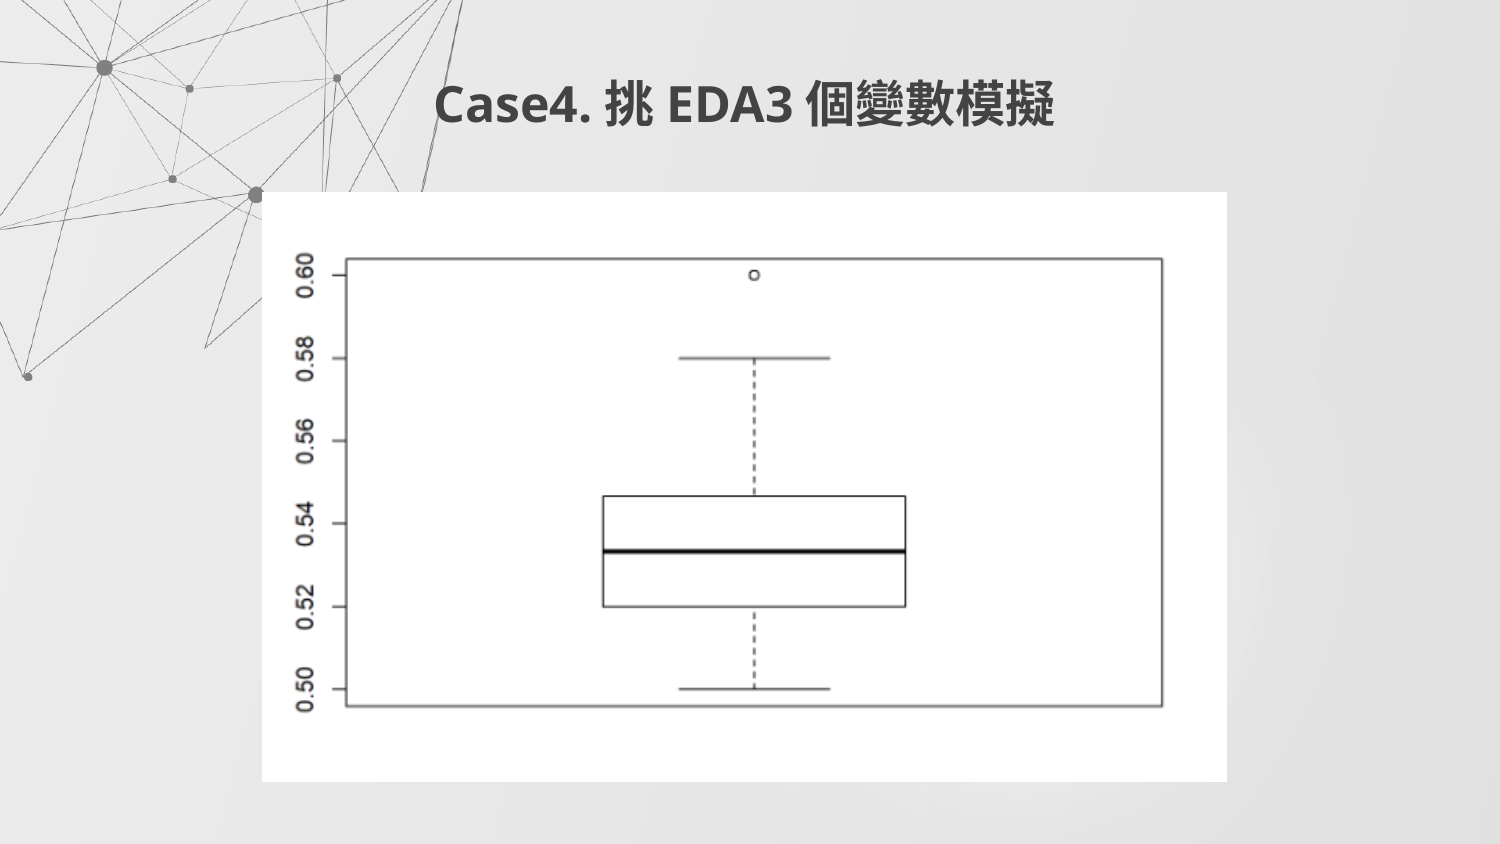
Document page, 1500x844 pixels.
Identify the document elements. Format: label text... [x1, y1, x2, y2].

picture [0, 0, 1500, 844]
title Case4.挑EDA3個變數模擬 [316, 57, 1173, 190]
